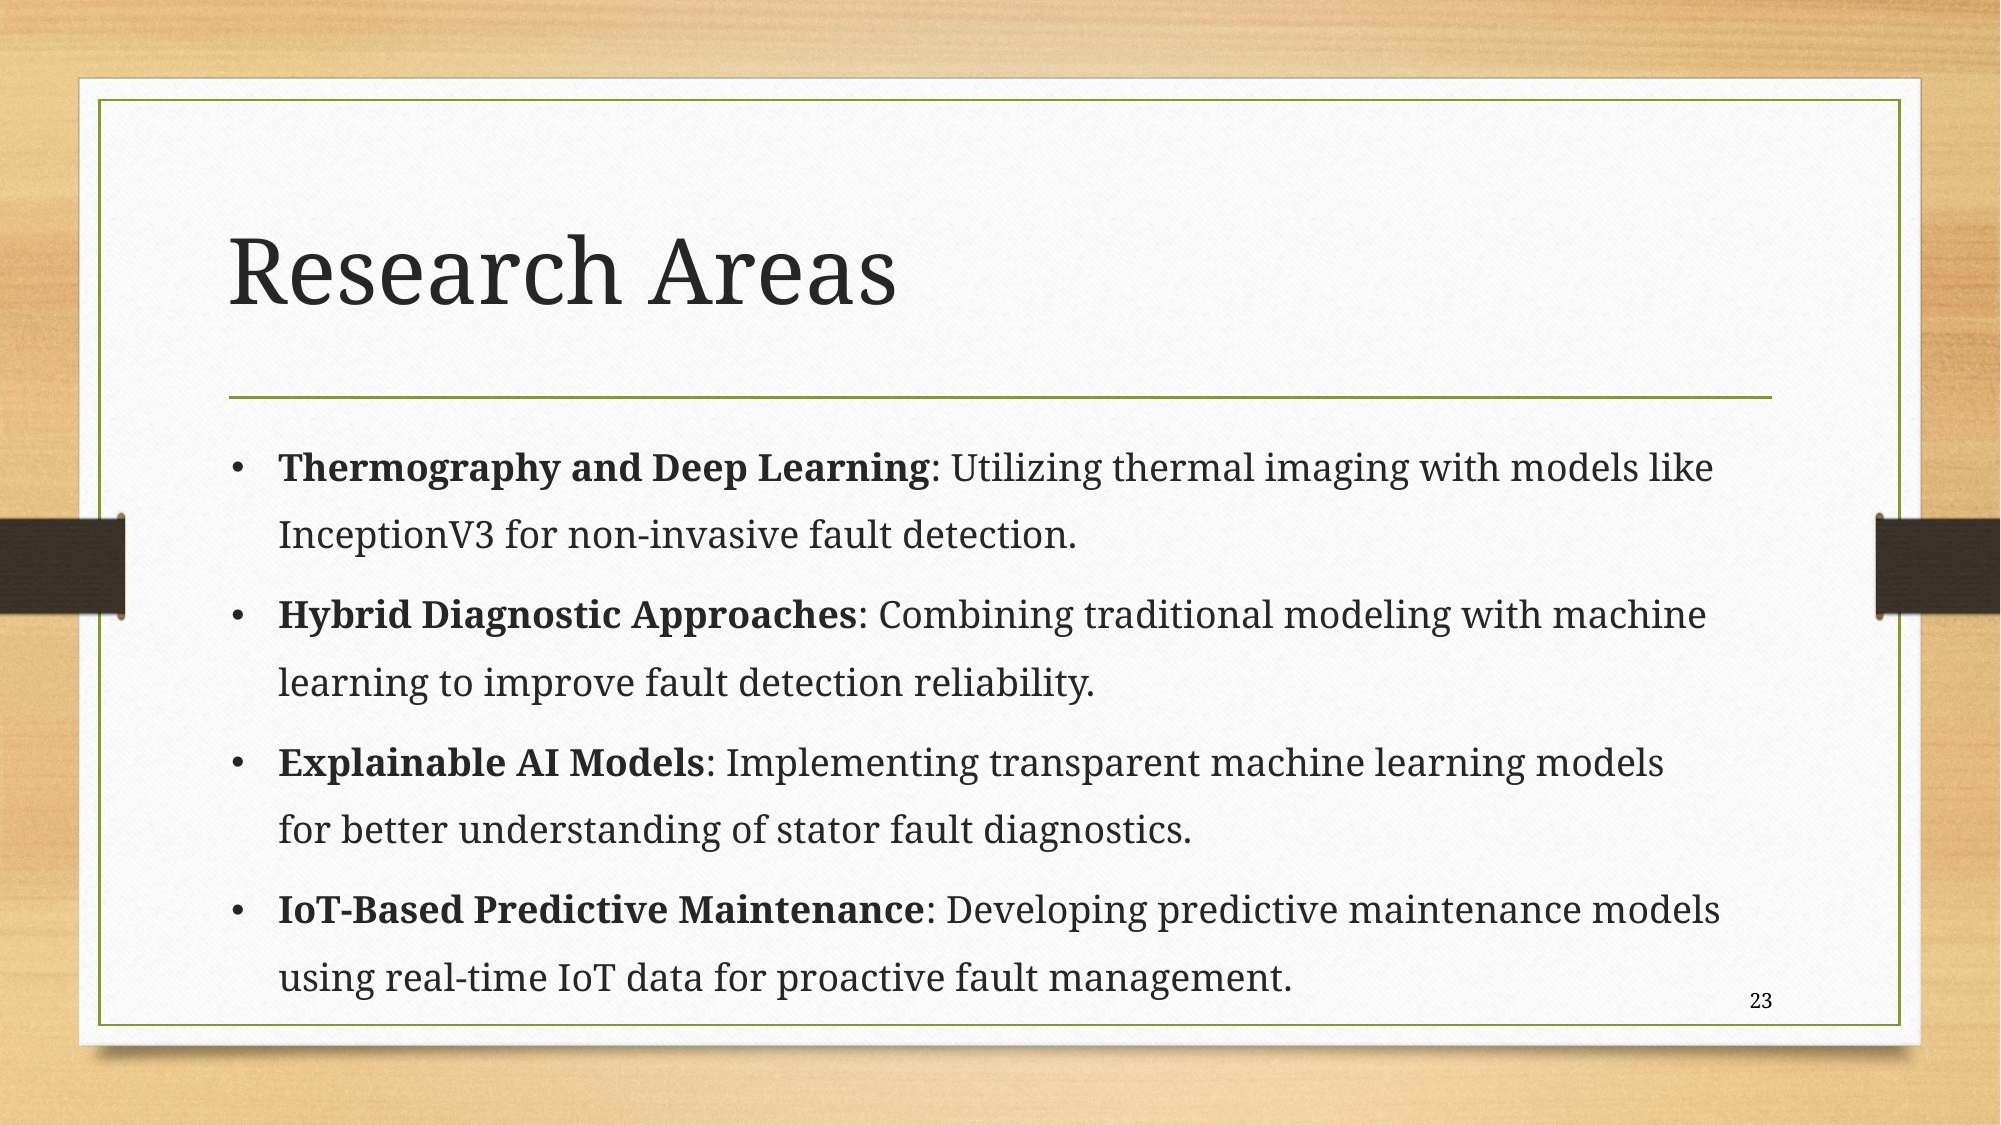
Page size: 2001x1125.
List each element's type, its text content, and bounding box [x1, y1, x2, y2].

title Research Areas [212, 161, 1788, 375]
picture [0, 0, 2001, 1125]
list Thermography and Deep Learning: Utilizing thermal imaging with models like InceptionV3 for non-invasive fault detection. Hybrid Diagnostic Approaches: Combining traditional modeling with machine learning to improve fault detection reliability. Explainable AI Models: Implementing transparent machine learning models for better understanding of stator fault diagnostics. IoT-Based Predictive Maintenance: Developing predictive maintenance models using real-time IoT data for proactive fault management. [216, 413, 1743, 1025]
slide_number 23 [1698, 979, 1788, 1025]
